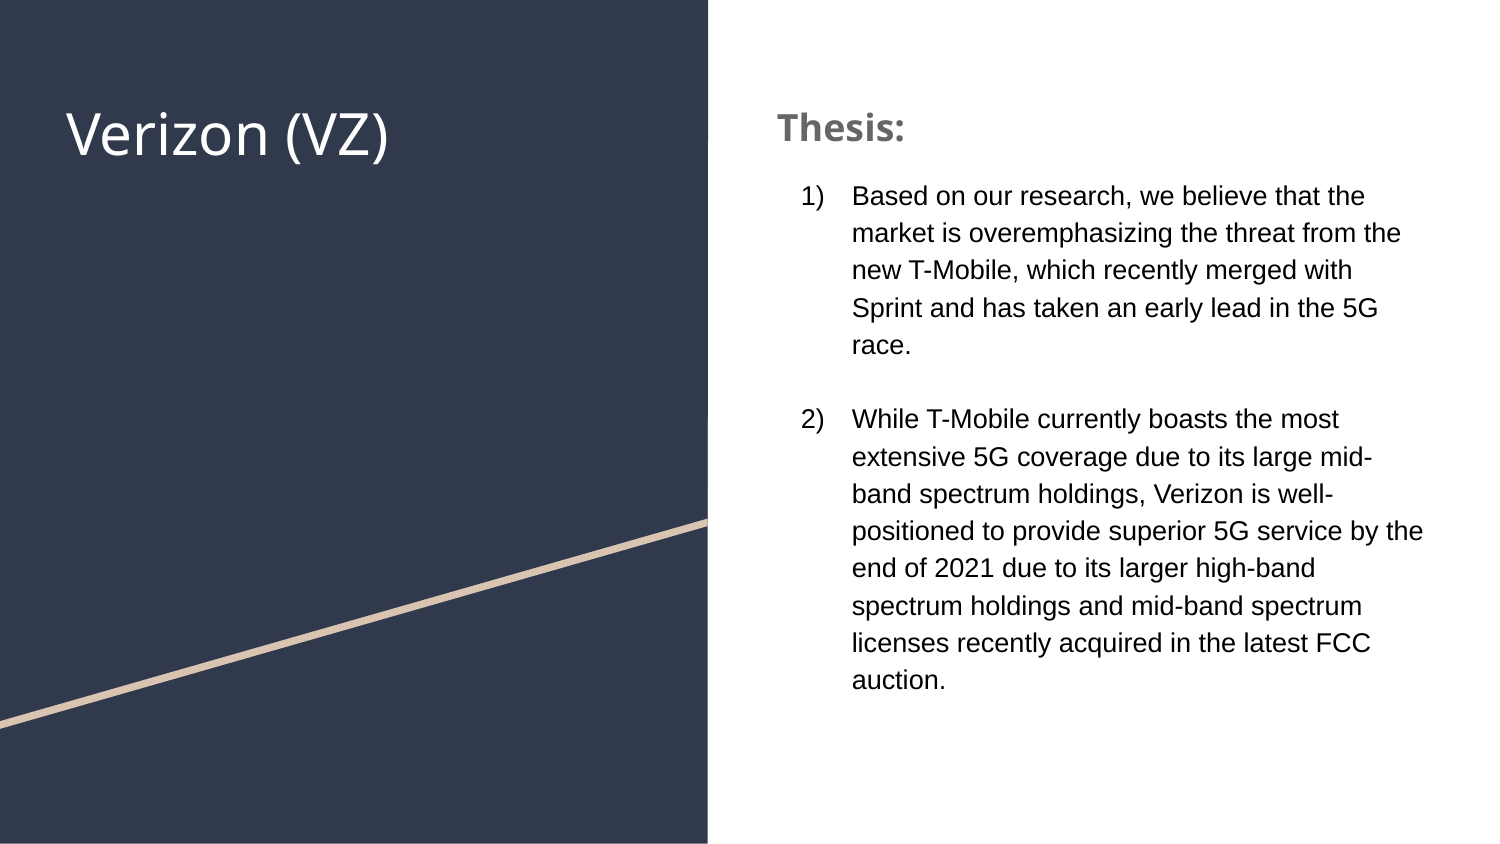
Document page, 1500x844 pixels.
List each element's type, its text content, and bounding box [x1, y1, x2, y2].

title Verizon (VZ) [51, 82, 660, 494]
list Thesis: Based on our research, we believe that the market is overemphasizing the threat from the new T-Mobile, which recently merged with Sprint and has taken an early lead in the 5G race. While T-Mobile currently boasts the most extensive 5G coverage due to its large mid-band spectrum holdings, Verizon is well-positioned to provide superior 5G service by the end of 2021 due to its larger high-band spectrum holdings and mid-band spectrum licenses recently acquired in the latest FCC auction. [761, 82, 1446, 755]
